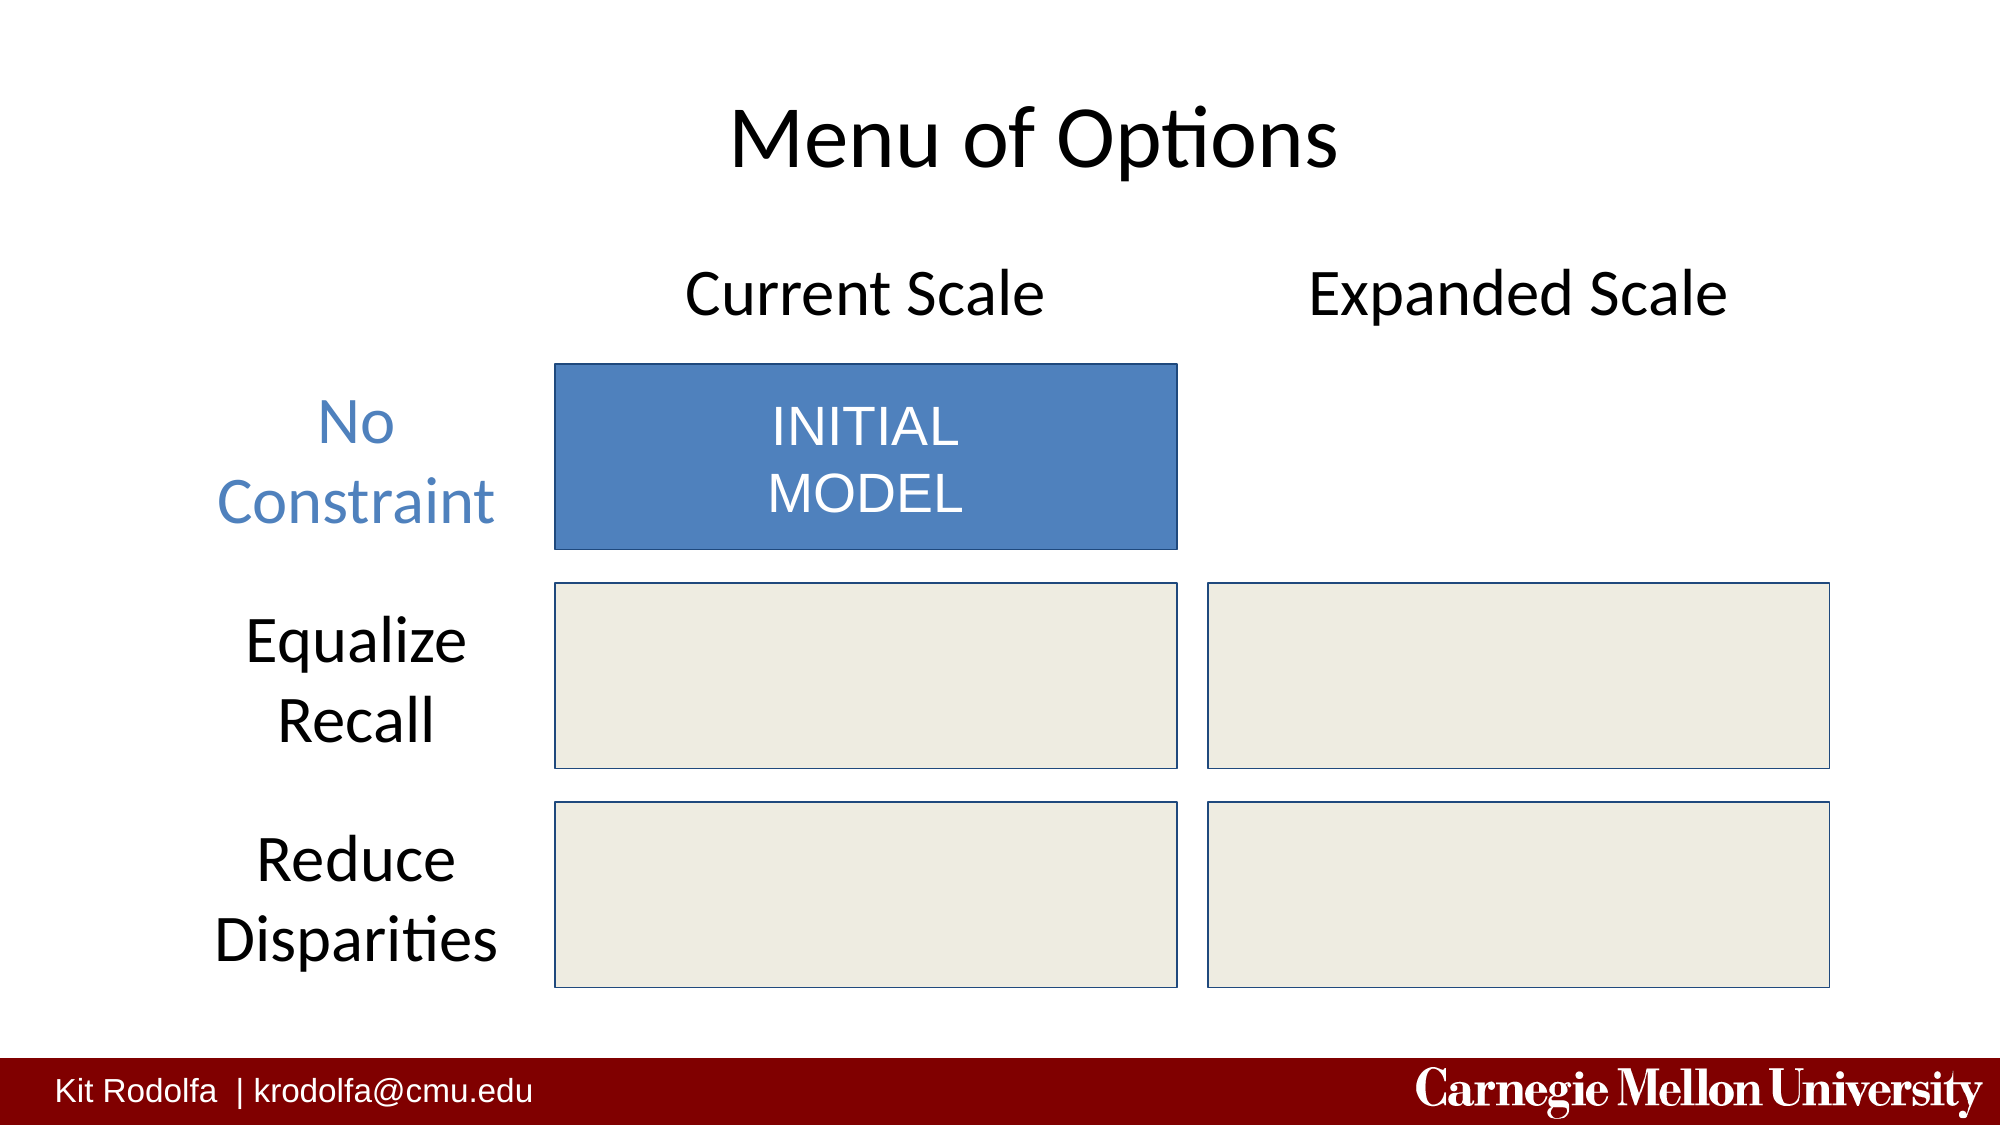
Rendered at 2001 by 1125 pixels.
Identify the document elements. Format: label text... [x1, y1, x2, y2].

text_box [556, 583, 1177, 769]
text_box INITIAL MODEL [556, 364, 1177, 550]
text_box No Constraint [158, 364, 556, 550]
text_box Expanded Scale [1259, 244, 1778, 334]
text_box Menu of Options [75, 58, 1994, 226]
text_box [1207, 802, 1830, 988]
text_box Current Scale [607, 244, 1125, 334]
text_box Equalize Recall [158, 583, 556, 769]
picture [1416, 1067, 1983, 1119]
text_box Reduce Disparities [158, 802, 556, 988]
text_box [556, 802, 1177, 988]
text_box [1207, 583, 1830, 769]
